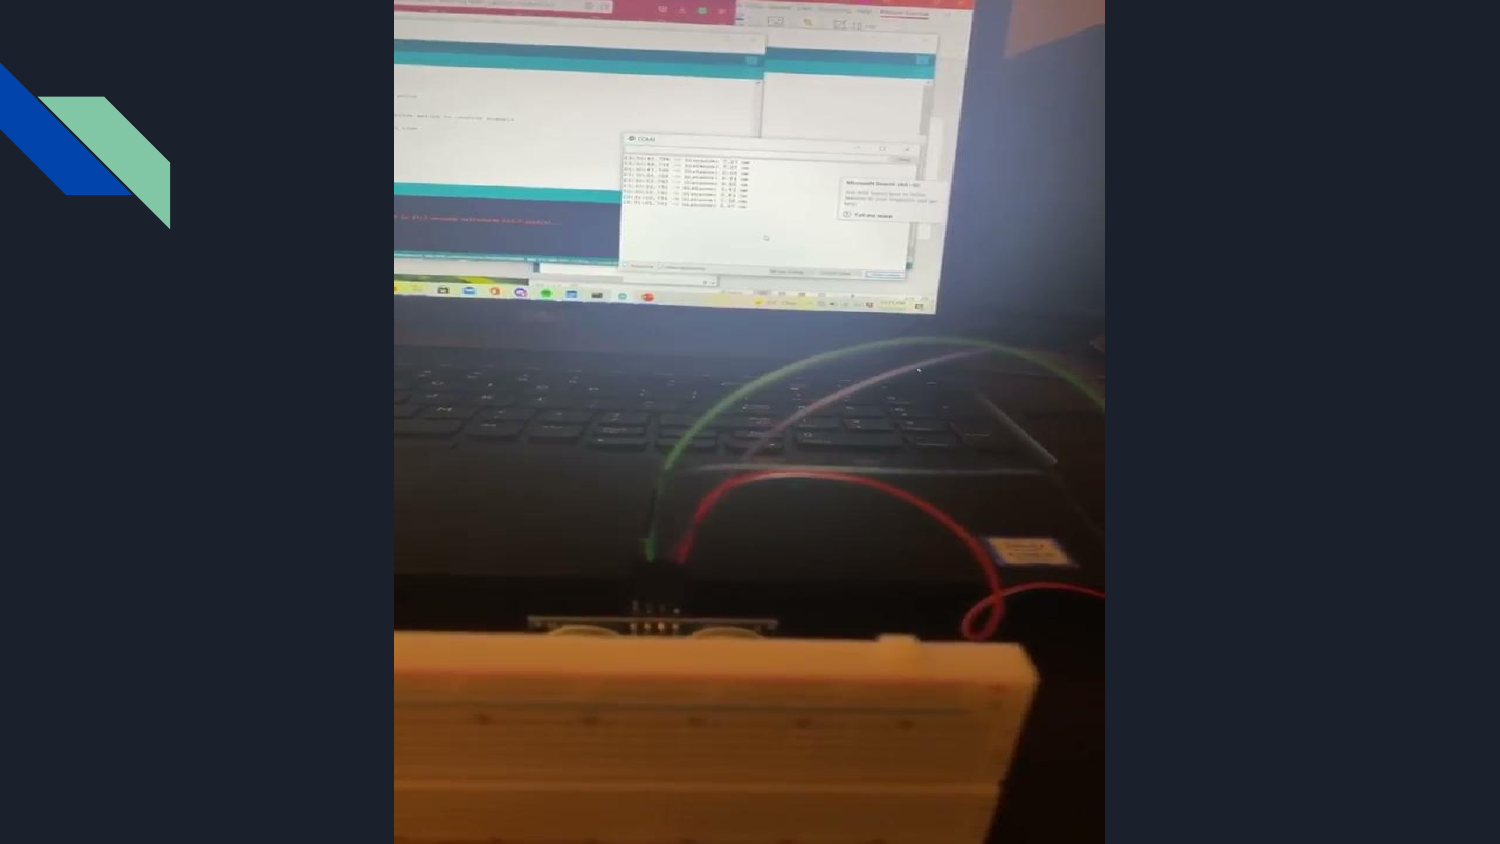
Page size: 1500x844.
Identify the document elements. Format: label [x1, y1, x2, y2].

picture [394, 0, 1106, 844]
